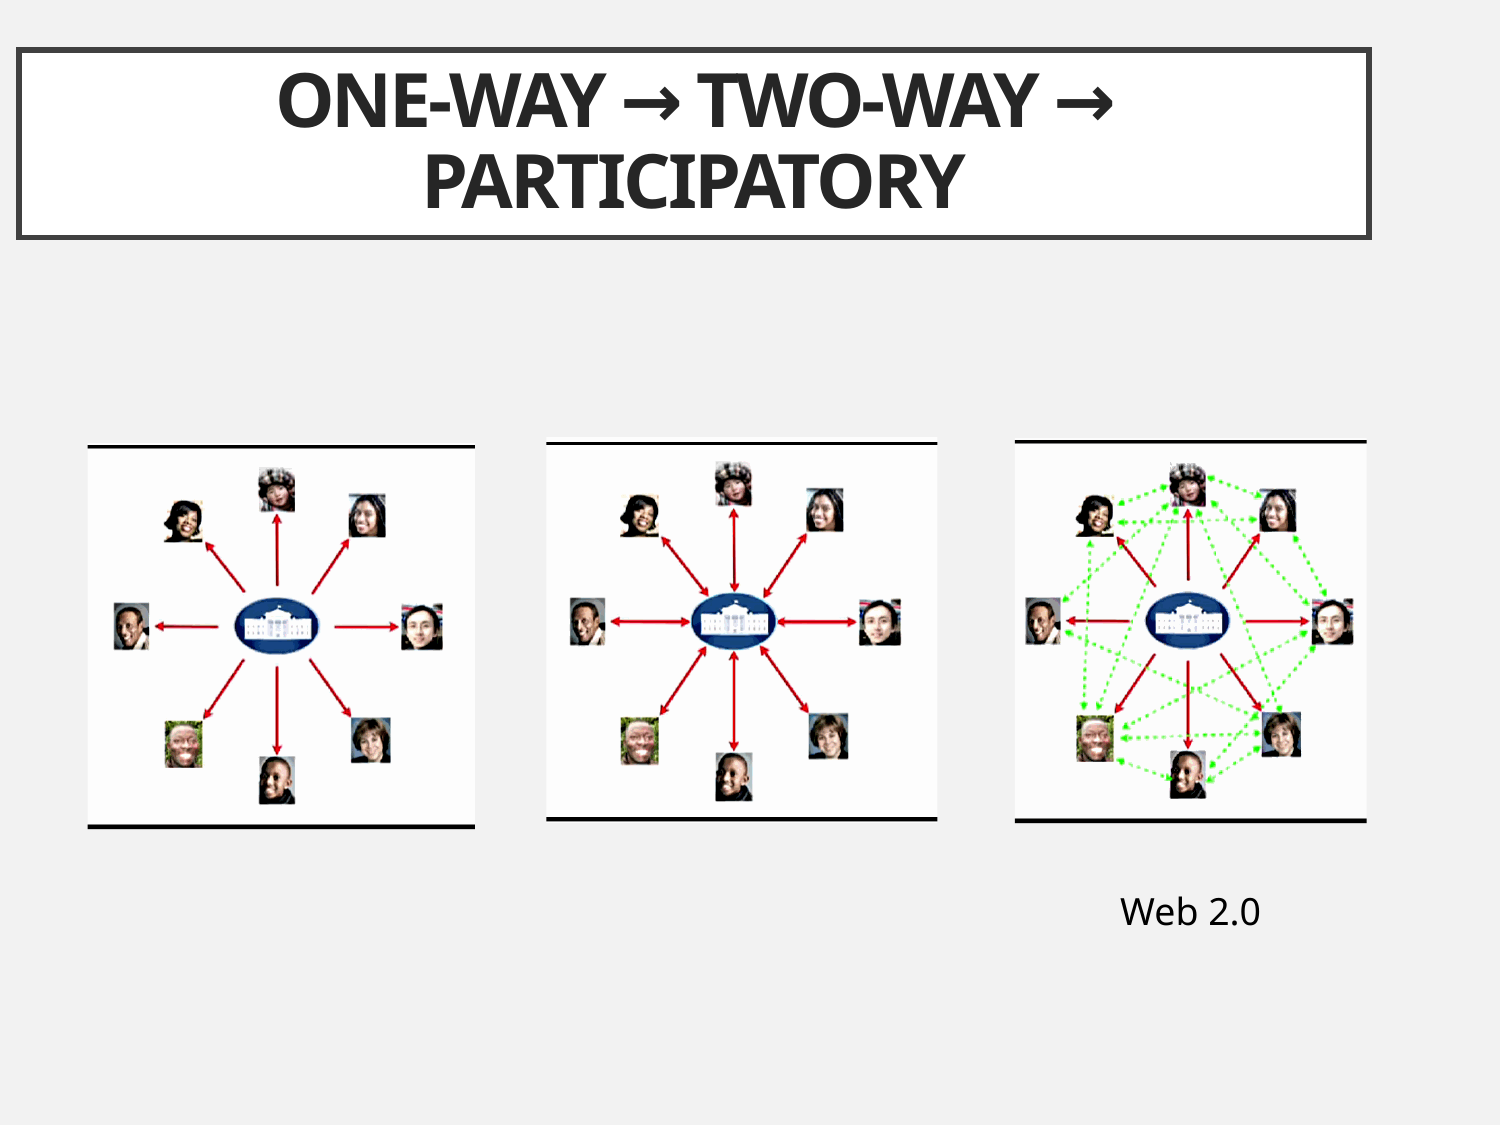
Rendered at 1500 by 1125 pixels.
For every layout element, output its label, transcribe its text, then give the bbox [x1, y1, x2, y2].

picture [546, 437, 938, 823]
text_box Web 2.0 [1105, 880, 1277, 941]
title One-way → Two-way → Participatory [16, 47, 1372, 240]
picture [87, 443, 475, 830]
picture [1014, 438, 1367, 824]
